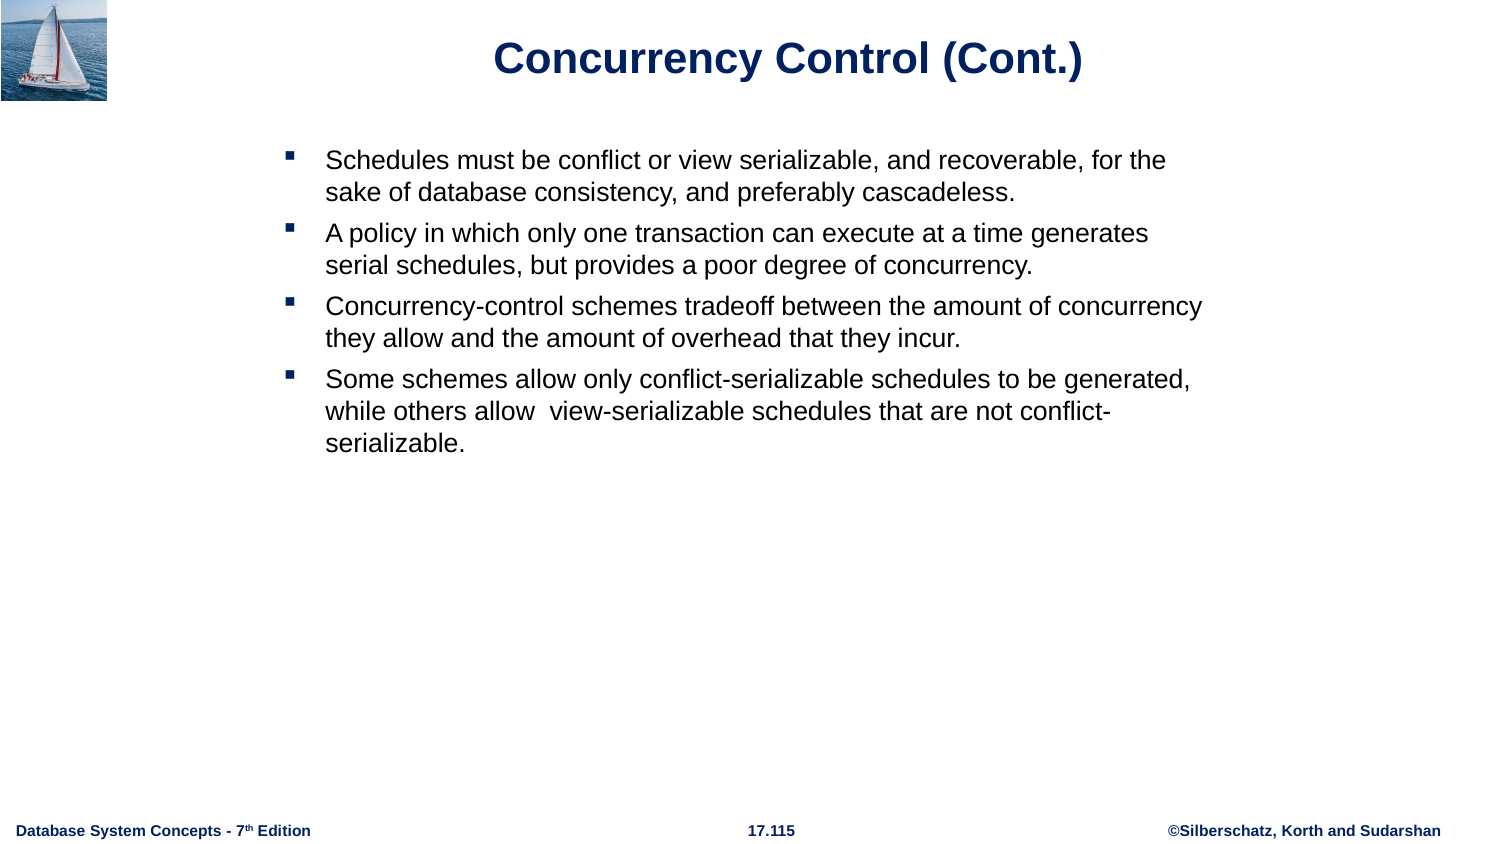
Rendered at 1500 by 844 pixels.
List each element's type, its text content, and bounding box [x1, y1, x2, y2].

title Concurrency Control (Cont.) [125, 14, 1452, 90]
list Schedules must be conflict or view serializable, and recoverable, for the sake of database consistency, and preferably cascadeless. A policy in which only one transaction can execute at a time generates serial schedules, but provides a poor degree of concurrency. Concurrency-control schemes tradeoff between the amount of concurrency they allow and the amount of overhead that they incur. Some schemes allow only conflict-serializable schedules to be generated, while others allow view-serializable schedules that are not conflict-serializable. [268, 135, 1229, 797]
picture [1, 0, 107, 101]
